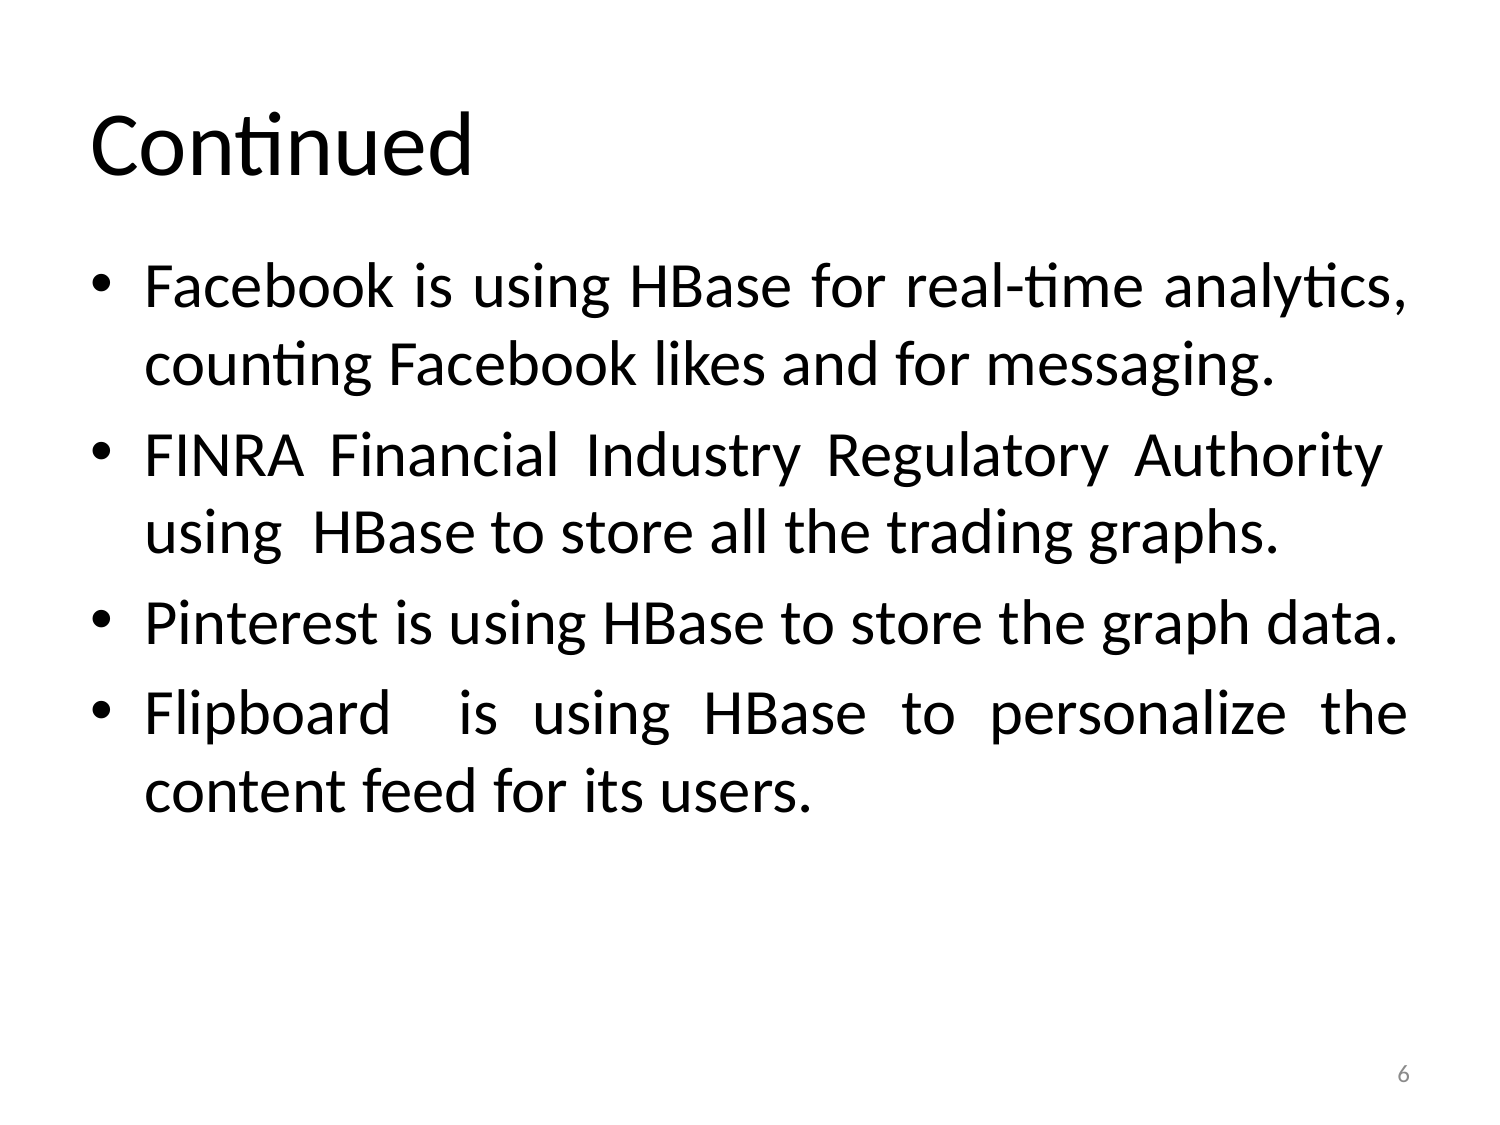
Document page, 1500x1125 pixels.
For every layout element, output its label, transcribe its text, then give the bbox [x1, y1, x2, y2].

slide_number 6 [1074, 1042, 1425, 1103]
title Continued [75, 45, 1425, 233]
list Facebook is using HBase for real-time analytics, counting Facebook likes and for messaging. FINRA Financial Industry Regulatory Authority using HBase to store all the trading graphs. Pinterest is using HBase to store the graph data. Flipboard is using HBase to personalize the content feed for its users. [75, 235, 1425, 978]
